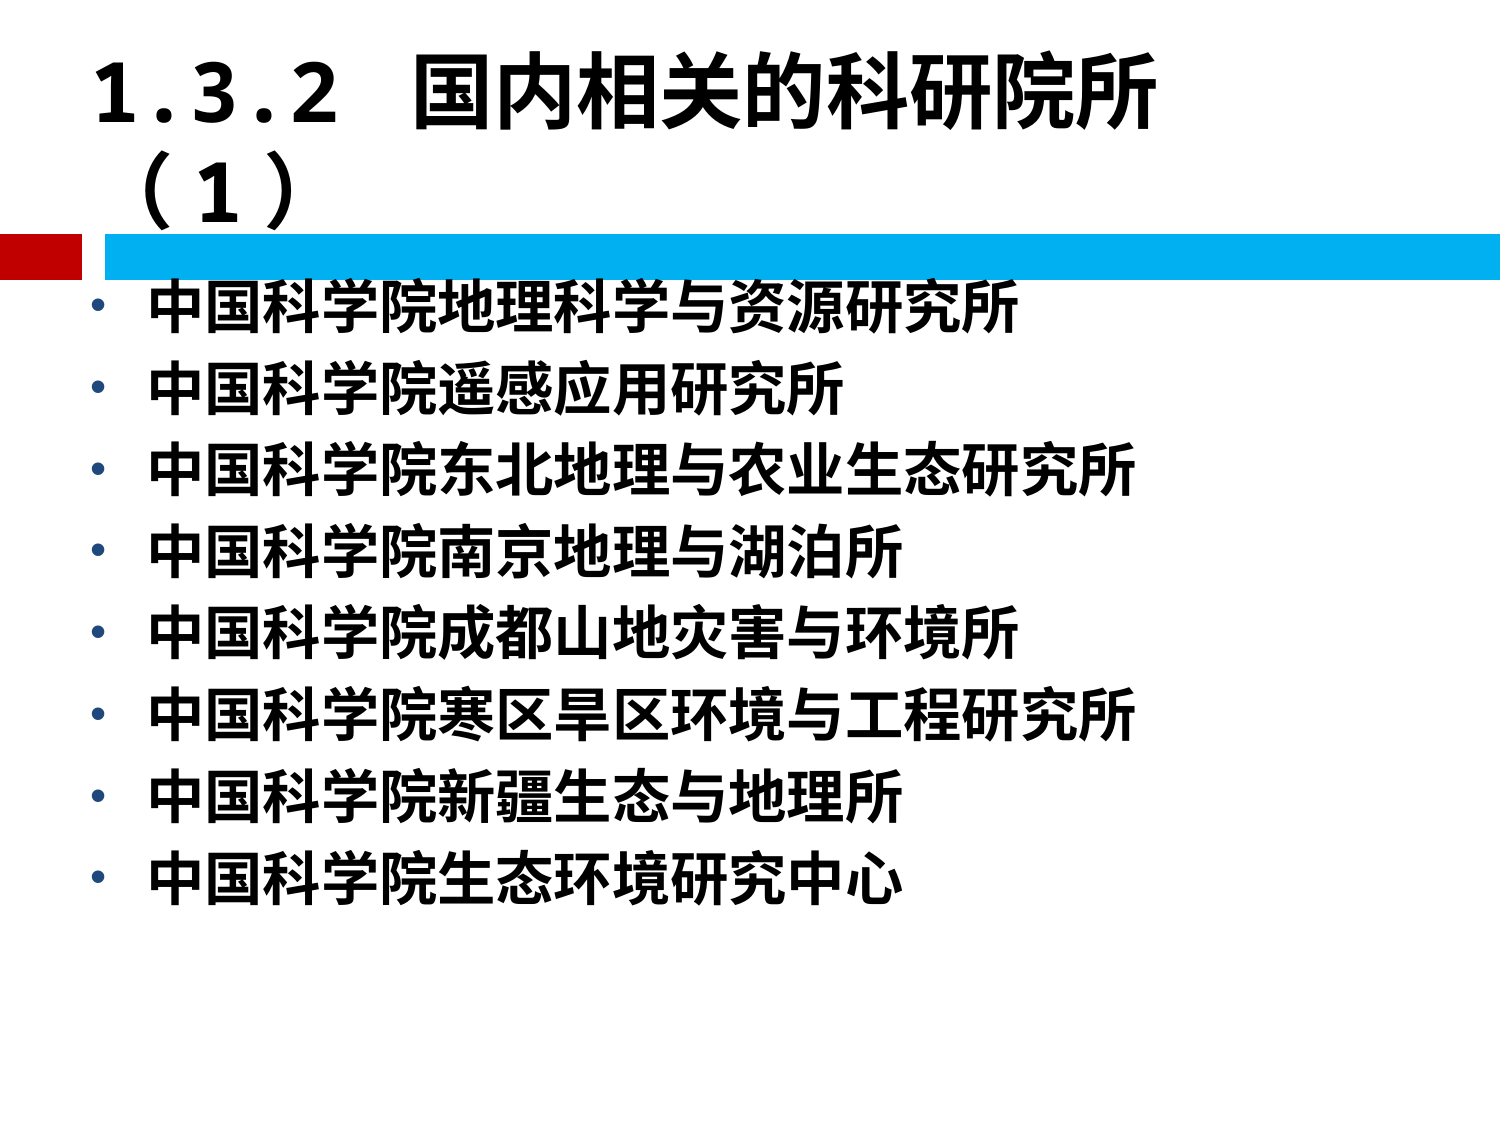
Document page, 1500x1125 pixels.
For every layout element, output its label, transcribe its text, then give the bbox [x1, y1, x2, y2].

list 中国科学院地理科学与资源研究所 中国科学院遥感应用研究所 中国科学院东北地理与农业生态研究所 中国科学院南京地理与湖泊所 中国科学院成都山地灾害与环境所 中国科学院寒区旱区环境与工程研究所 中国科学院新疆生态与地理所 中国科学院生态环境研究中心 [74, 262, 1426, 1006]
title 1.3.2 国内相关的科研院所（1） [74, 44, 1426, 233]
